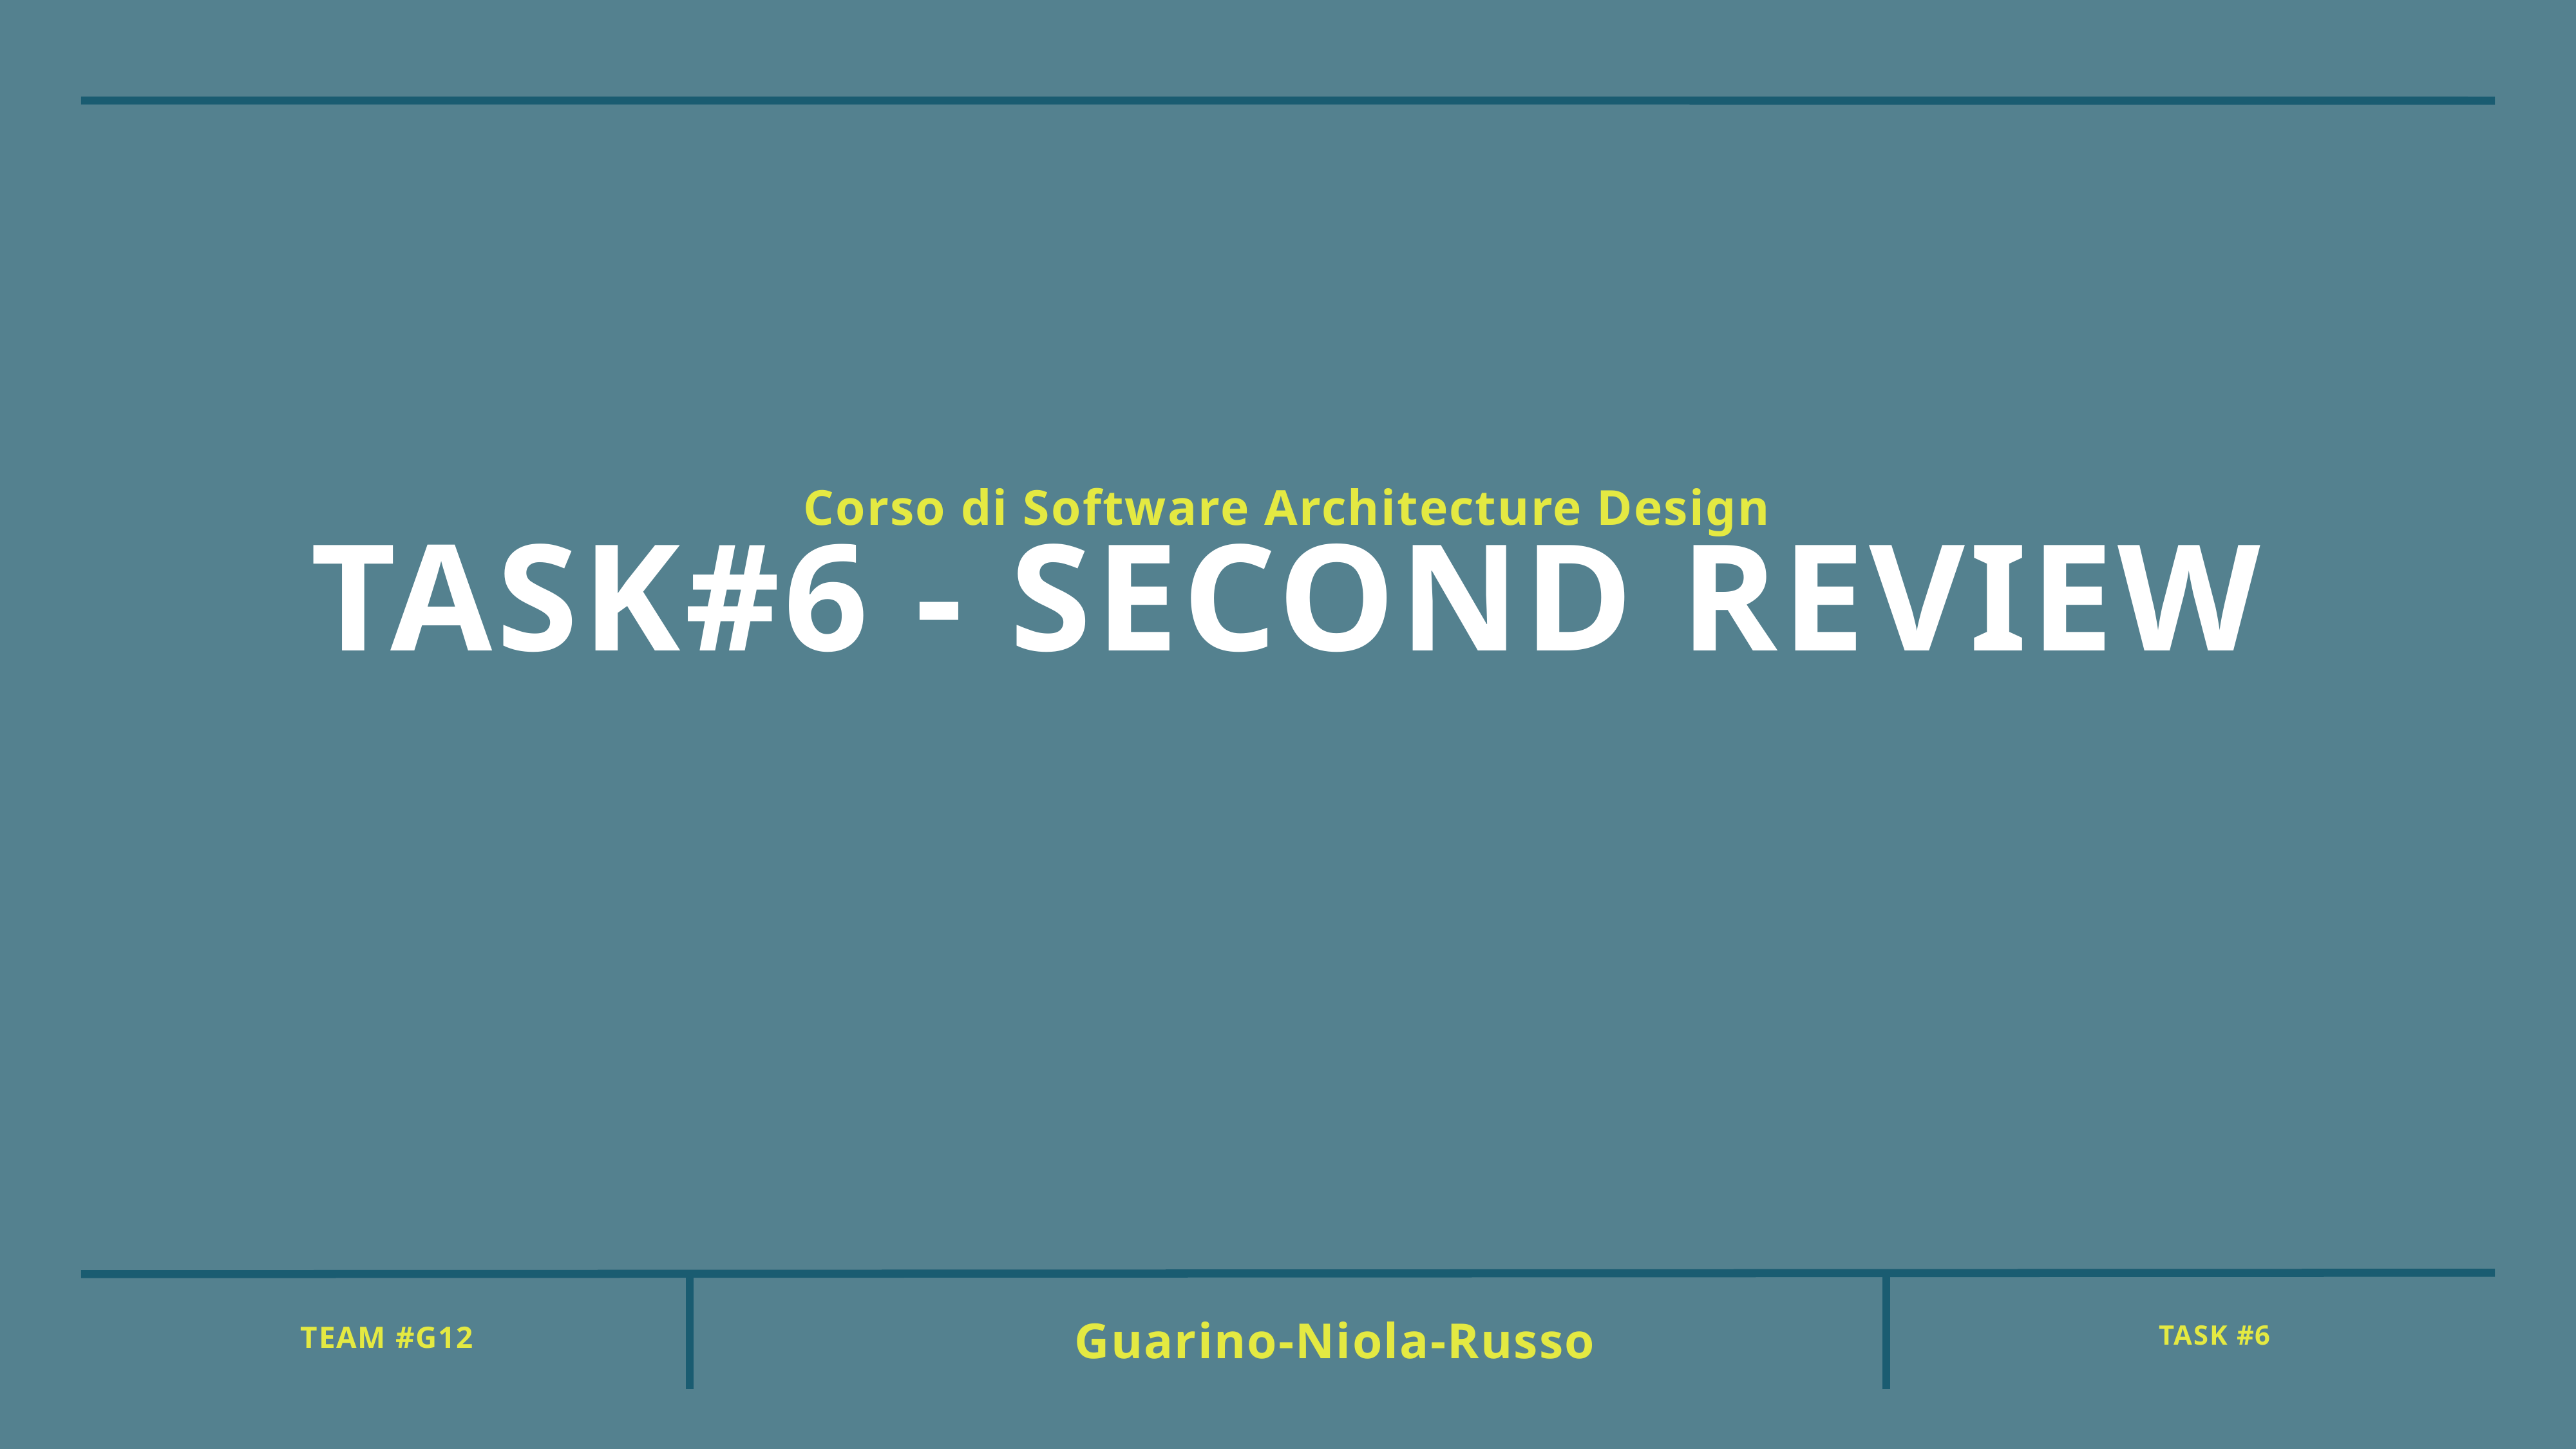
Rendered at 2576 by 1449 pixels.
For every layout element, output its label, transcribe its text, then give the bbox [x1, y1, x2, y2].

list TEAM #g12 [124, 1305, 650, 1356]
title task#6 - SECOND review [220, 540, 2355, 932]
subtitle Corso di Software Architecture Design [220, 368, 2355, 540]
list Guarino-Niola-Russo [711, 1293, 1821, 1369]
text_box TASK #6 [1953, 1306, 2477, 1356]
